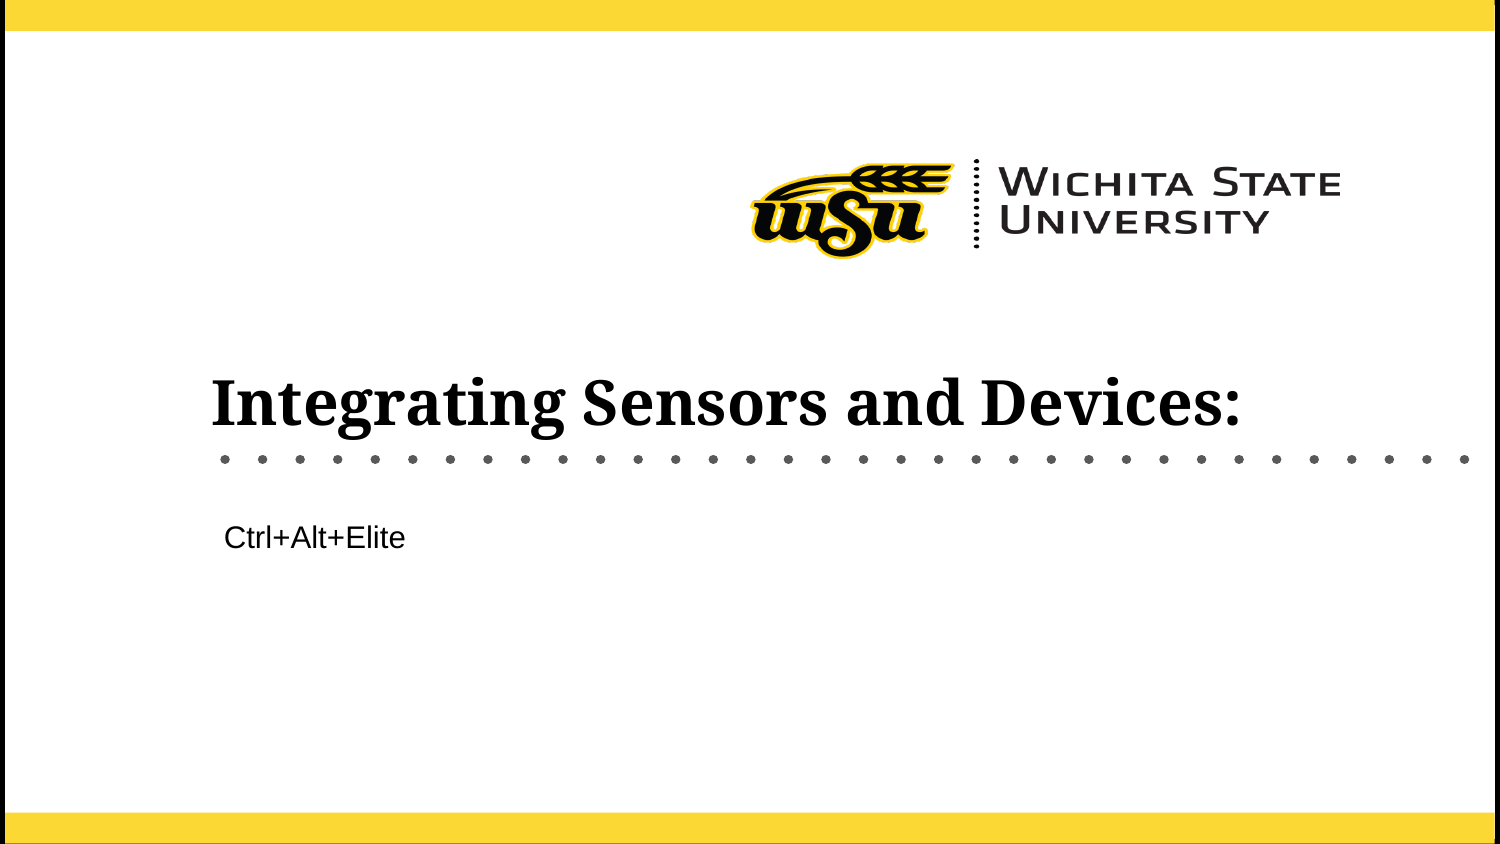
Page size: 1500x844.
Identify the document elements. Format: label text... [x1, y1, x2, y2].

picture [750, 159, 1340, 259]
subtitle Ctrl+Alt+Elite [212, 515, 1415, 697]
title Integrating Sensors and Devices: [200, 262, 1450, 444]
